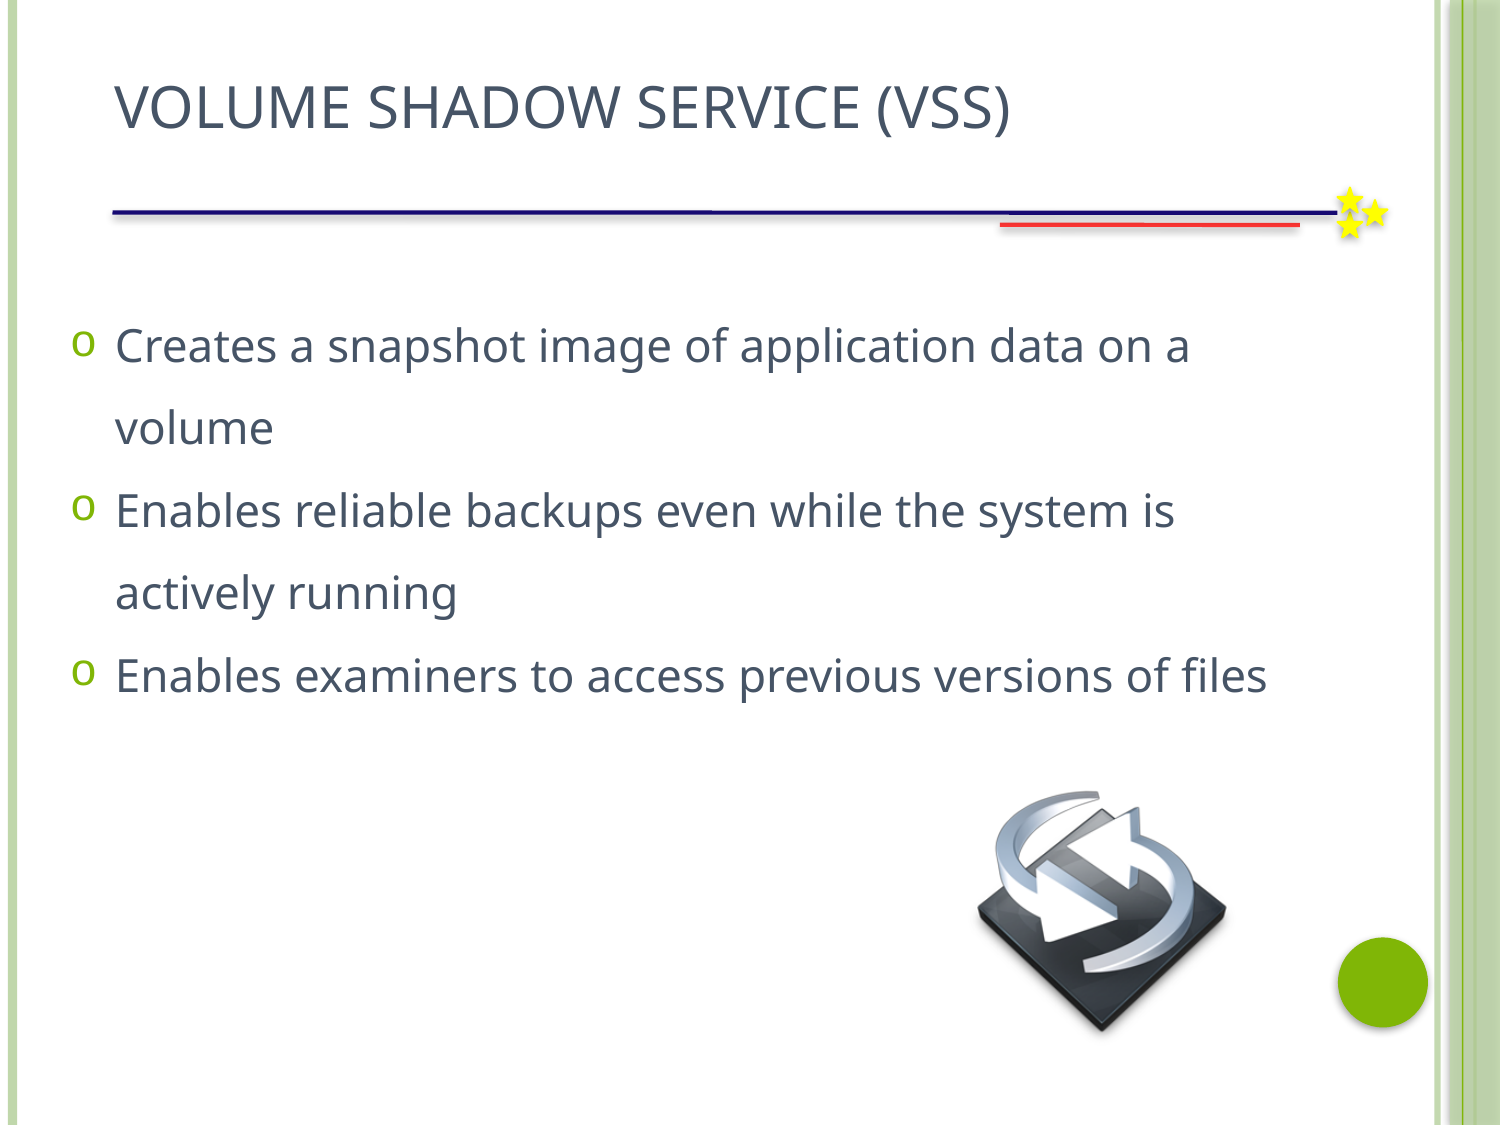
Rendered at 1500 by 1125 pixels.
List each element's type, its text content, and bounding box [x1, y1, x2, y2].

text_box Creates a snapshot image of application data on a volume Enables reliable backups even while the system is actively running Enables examiners to access previous versions of files [5, 231, 1317, 1047]
text_box Volume Shadow Service (VSS) [99, 63, 1125, 163]
picture [961, 774, 1243, 1055]
